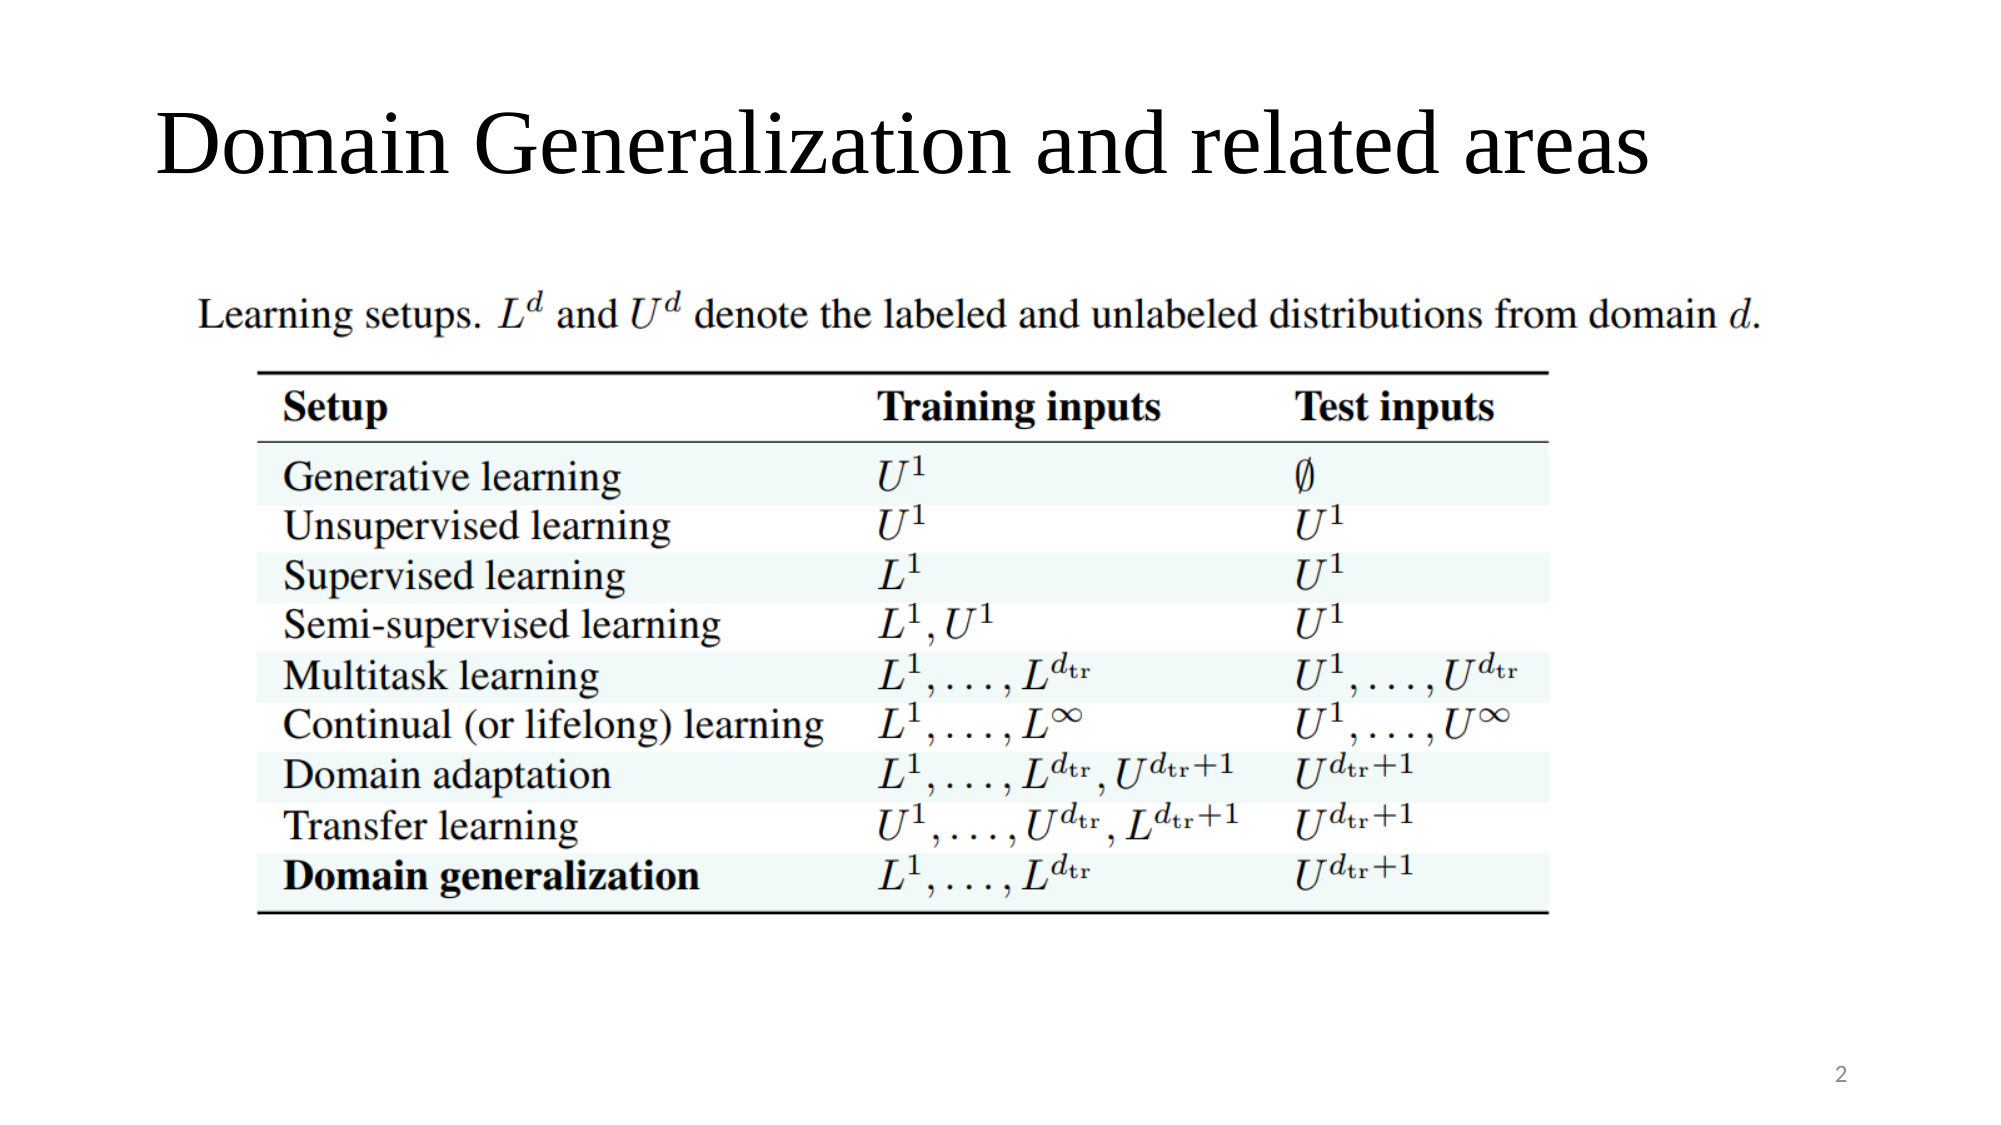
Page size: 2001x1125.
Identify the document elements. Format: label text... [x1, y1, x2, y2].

slide_number 2 [1412, 1042, 1863, 1103]
picture [189, 264, 1805, 953]
text_box Domain Generalization and related areas [140, 74, 1780, 515]
